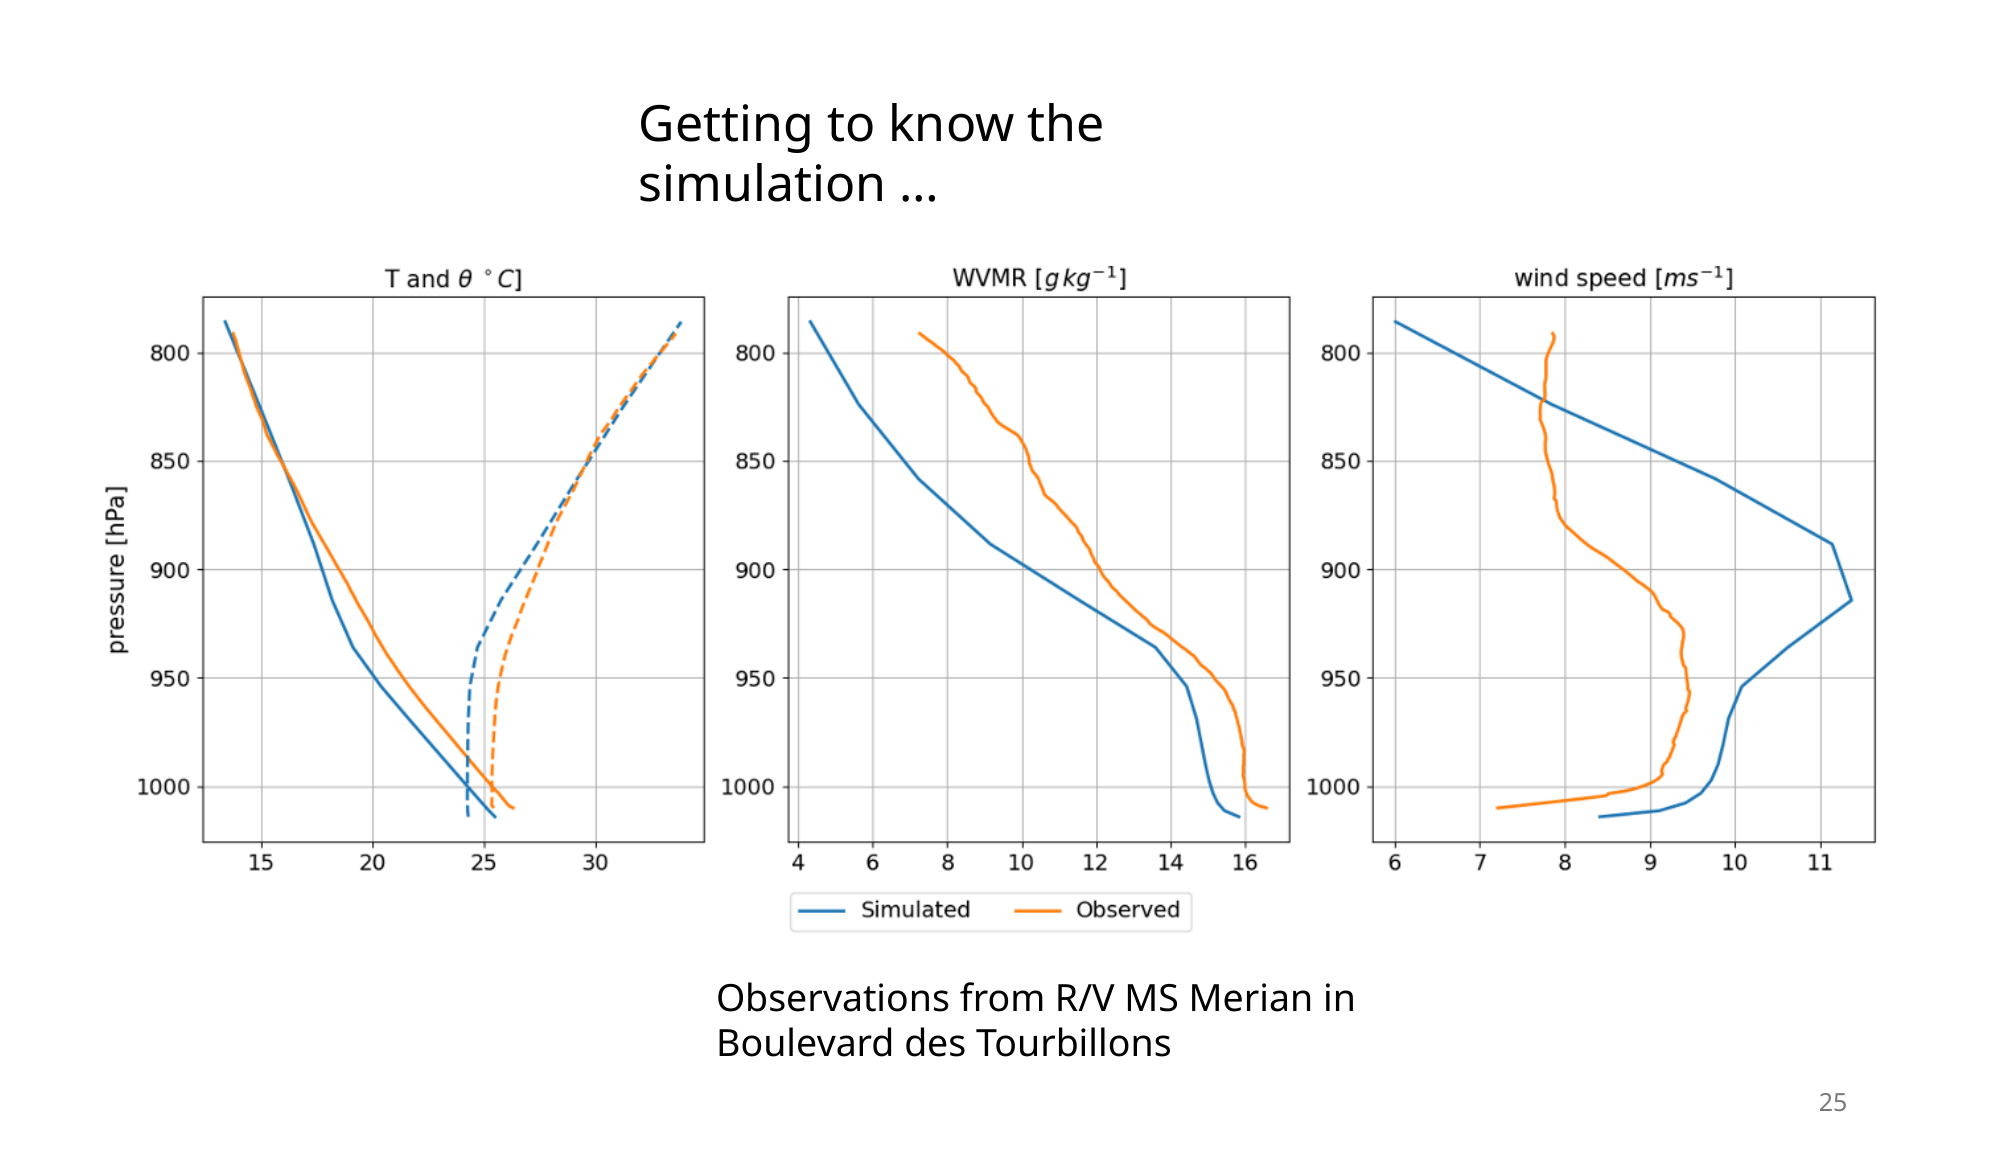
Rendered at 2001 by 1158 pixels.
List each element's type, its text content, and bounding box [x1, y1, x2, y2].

text_box Observations from R/V MS Merian in Boulevard des Tourbillons [701, 966, 1413, 1072]
slide_number 25 [1412, 1072, 1863, 1135]
text_box Getting to know the simulation … [624, 83, 1376, 219]
picture [57, 252, 1888, 942]
